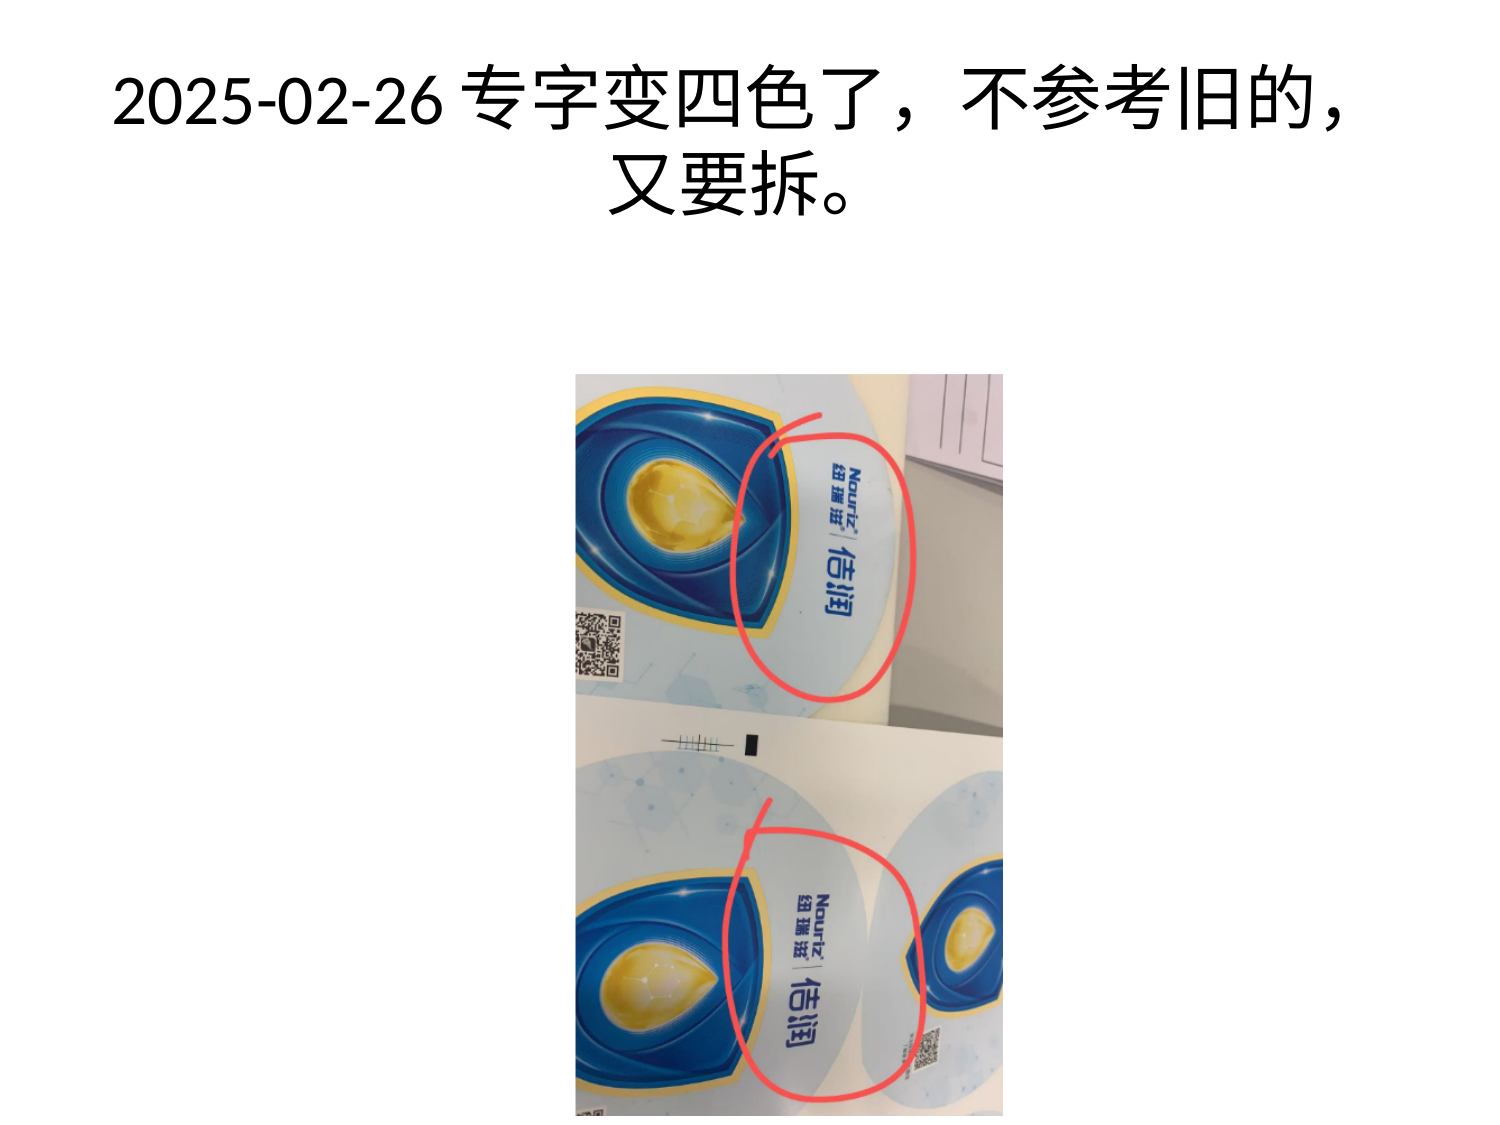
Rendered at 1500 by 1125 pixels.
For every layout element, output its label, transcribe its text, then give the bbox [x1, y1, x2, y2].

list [560, 373, 1003, 1117]
title 2025-02-26专字变四色了，不参考旧的，又要拆。 [75, 45, 1425, 233]
